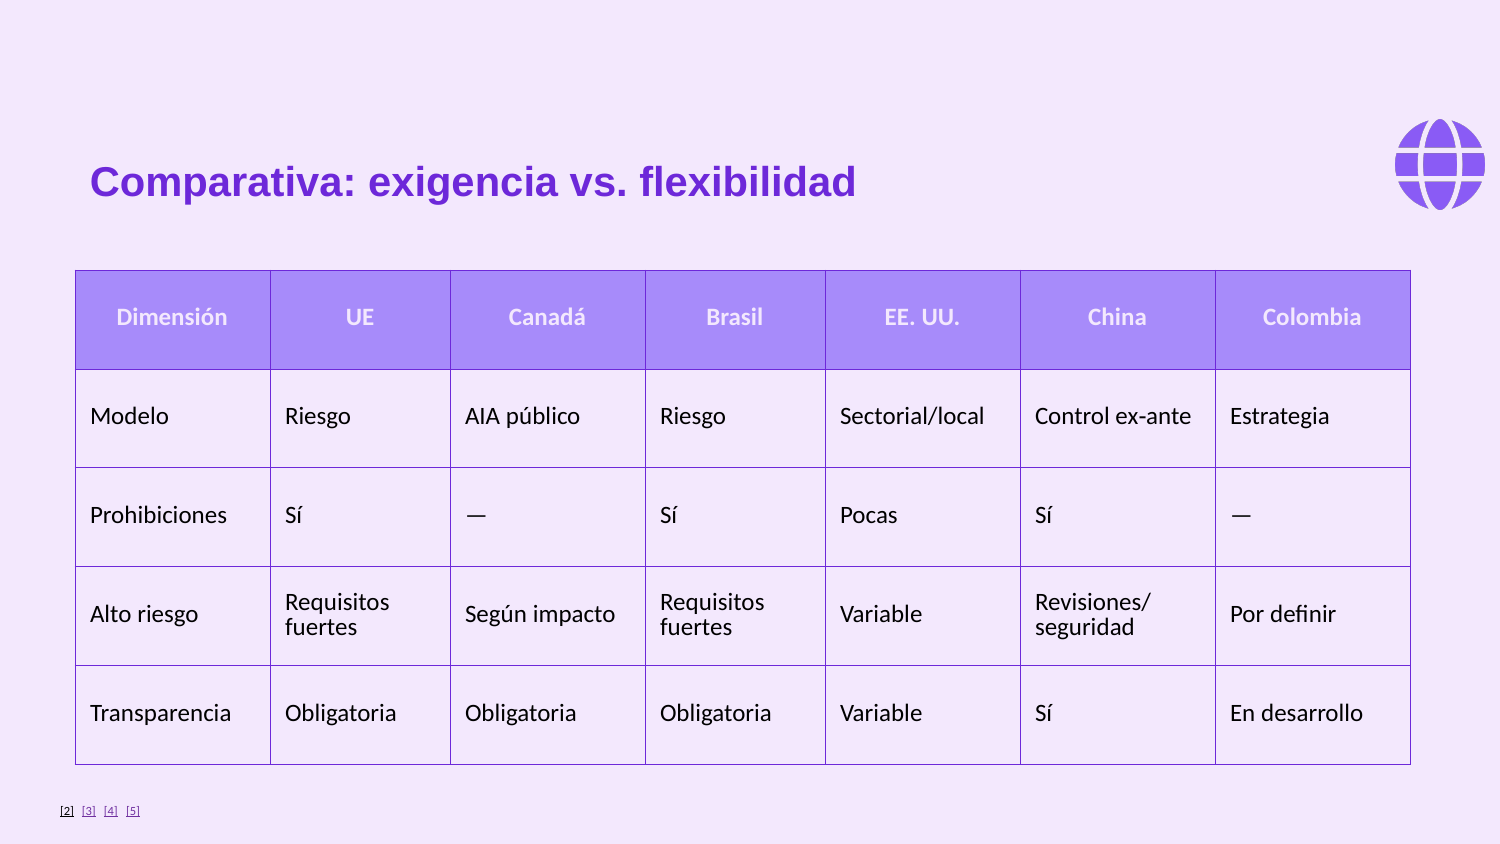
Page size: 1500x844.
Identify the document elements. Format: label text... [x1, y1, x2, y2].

table_cell Control ex‑ante [1021, 370, 1215, 467]
table_cell En desarrollo [1216, 666, 1410, 764]
table_cell AIA público [451, 370, 645, 467]
table_cell Revisiones/seguridad [1021, 567, 1215, 665]
table_cell Variable [826, 666, 1020, 764]
table_header EE. UU. [826, 271, 1020, 369]
table_cell Sectorial/local [826, 370, 1020, 467]
table_cell Prohibiciones [76, 468, 270, 566]
picture [1394, 119, 1485, 210]
table_header Canadá [451, 271, 645, 369]
table_cell Sí [271, 468, 450, 566]
table_cell Obligatoria [646, 666, 825, 764]
table_cell Sí [646, 468, 825, 566]
table_cell Riesgo [271, 370, 450, 467]
table_cell Transparencia [76, 666, 270, 764]
table_cell Obligatoria [451, 666, 645, 764]
table_cell Por definir [1216, 567, 1410, 665]
table_cell — [1216, 468, 1410, 566]
table_header UE [271, 271, 450, 369]
table_cell — [451, 468, 645, 566]
table_header China [1021, 271, 1215, 369]
table_header Brasil [646, 271, 825, 369]
table_cell Variable [826, 567, 1020, 665]
table_cell Obligatoria [271, 666, 450, 764]
table_cell Alto riesgo [76, 567, 270, 665]
text_box Comparativa: exigencia vs. flexibilidad [74, 119, 1350, 240]
table_cell Modelo [76, 370, 270, 467]
table_cell Sí [1021, 666, 1215, 764]
table_cell Sí [1021, 468, 1215, 566]
table_header Dimensión [76, 271, 270, 369]
text_box [2] [3] [4] [5] [59, 791, 1440, 829]
table_cell Requisitos fuertes [271, 567, 450, 665]
table_header Colombia [1216, 271, 1410, 369]
table_cell Según impacto [451, 567, 645, 665]
table_cell Riesgo [646, 370, 825, 467]
table_cell Estrategia [1216, 370, 1410, 467]
table_cell Requisitos fuertes [646, 567, 825, 665]
table_cell Pocas [826, 468, 1020, 566]
